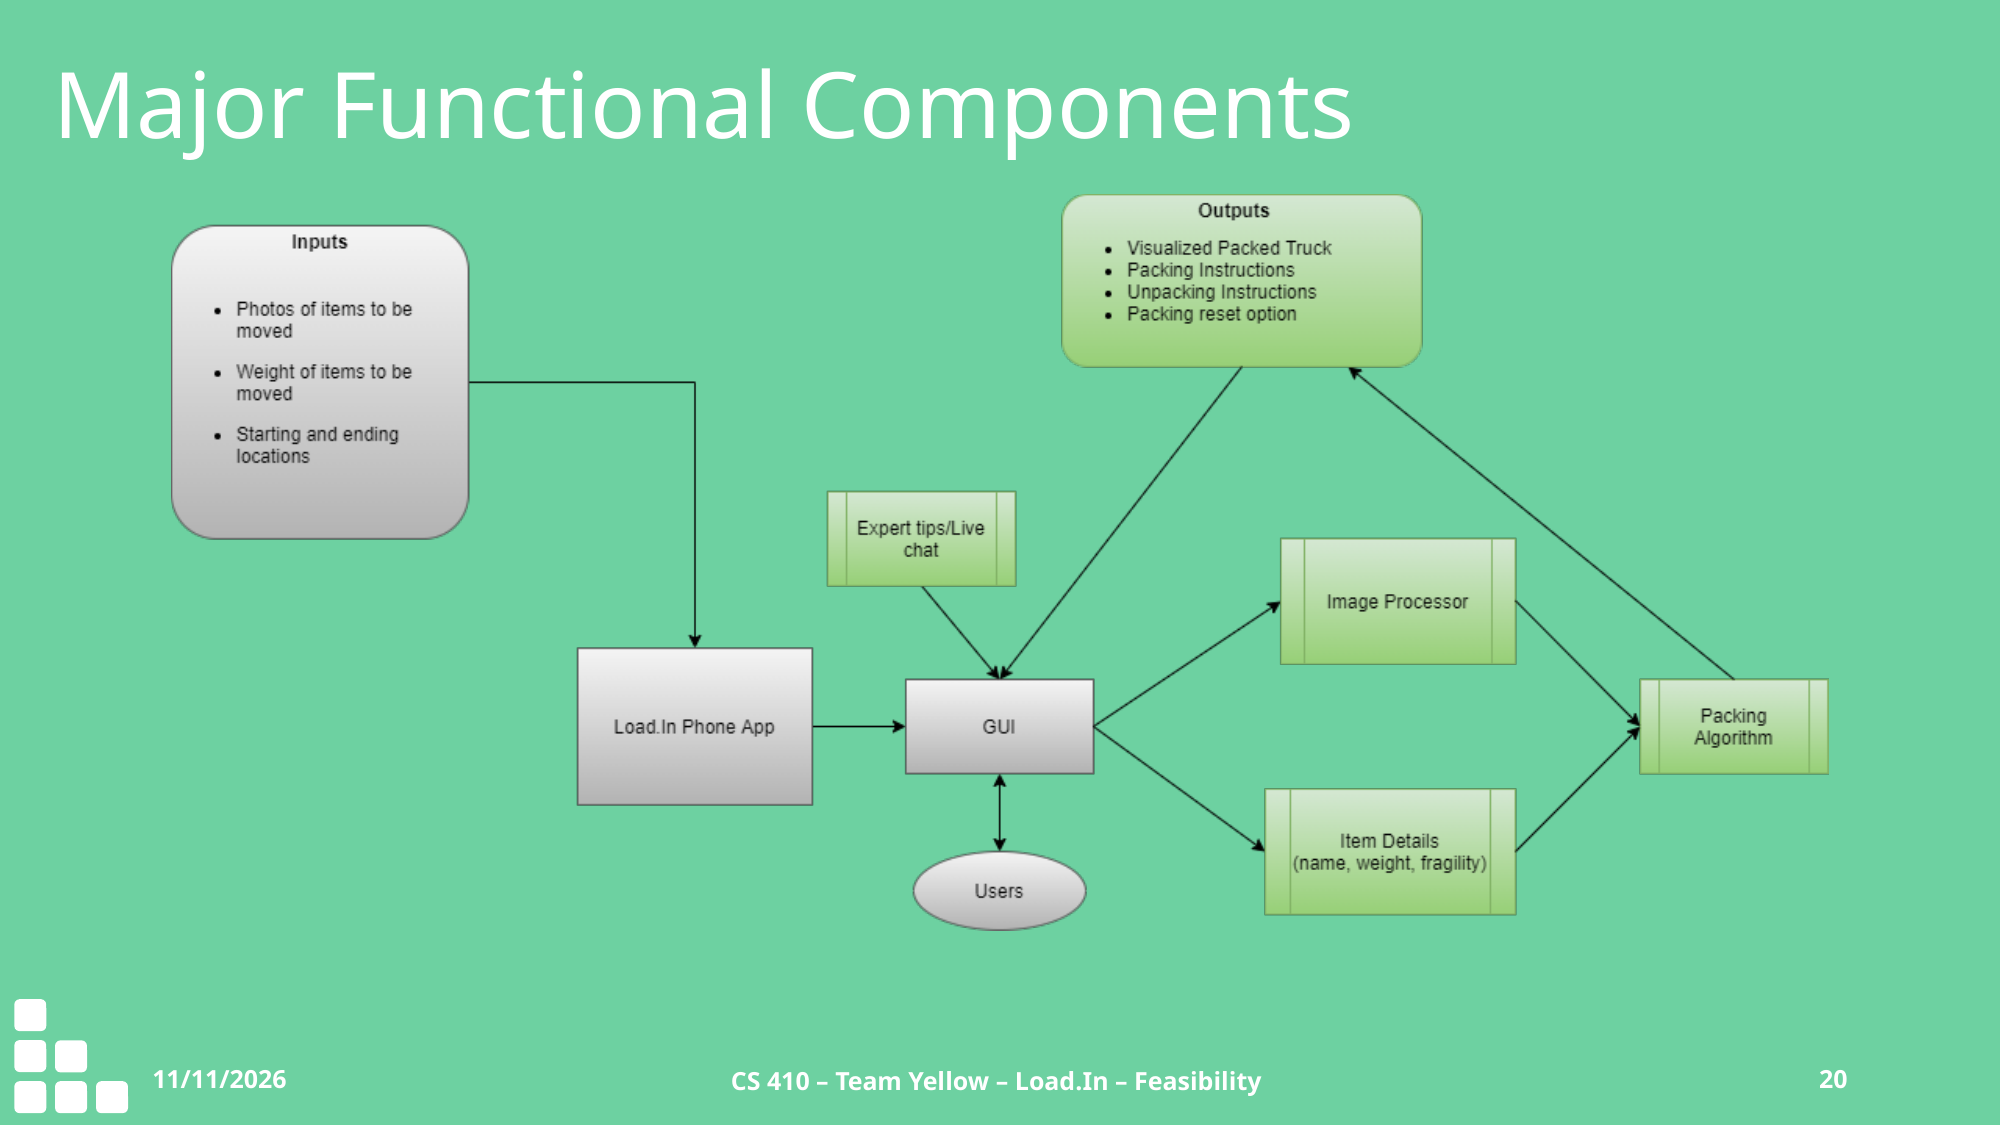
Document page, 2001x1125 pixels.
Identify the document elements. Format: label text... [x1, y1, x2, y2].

text_box CS 410 – Team Yellow – Load.In – Feasibility [662, 1035, 1338, 1125]
text_box 10/08/2020 [137, 1035, 588, 1125]
picture [170, 194, 1830, 931]
text_box Major Functional Components [38, 0, 1764, 218]
text_box <number> [1412, 1035, 1863, 1125]
